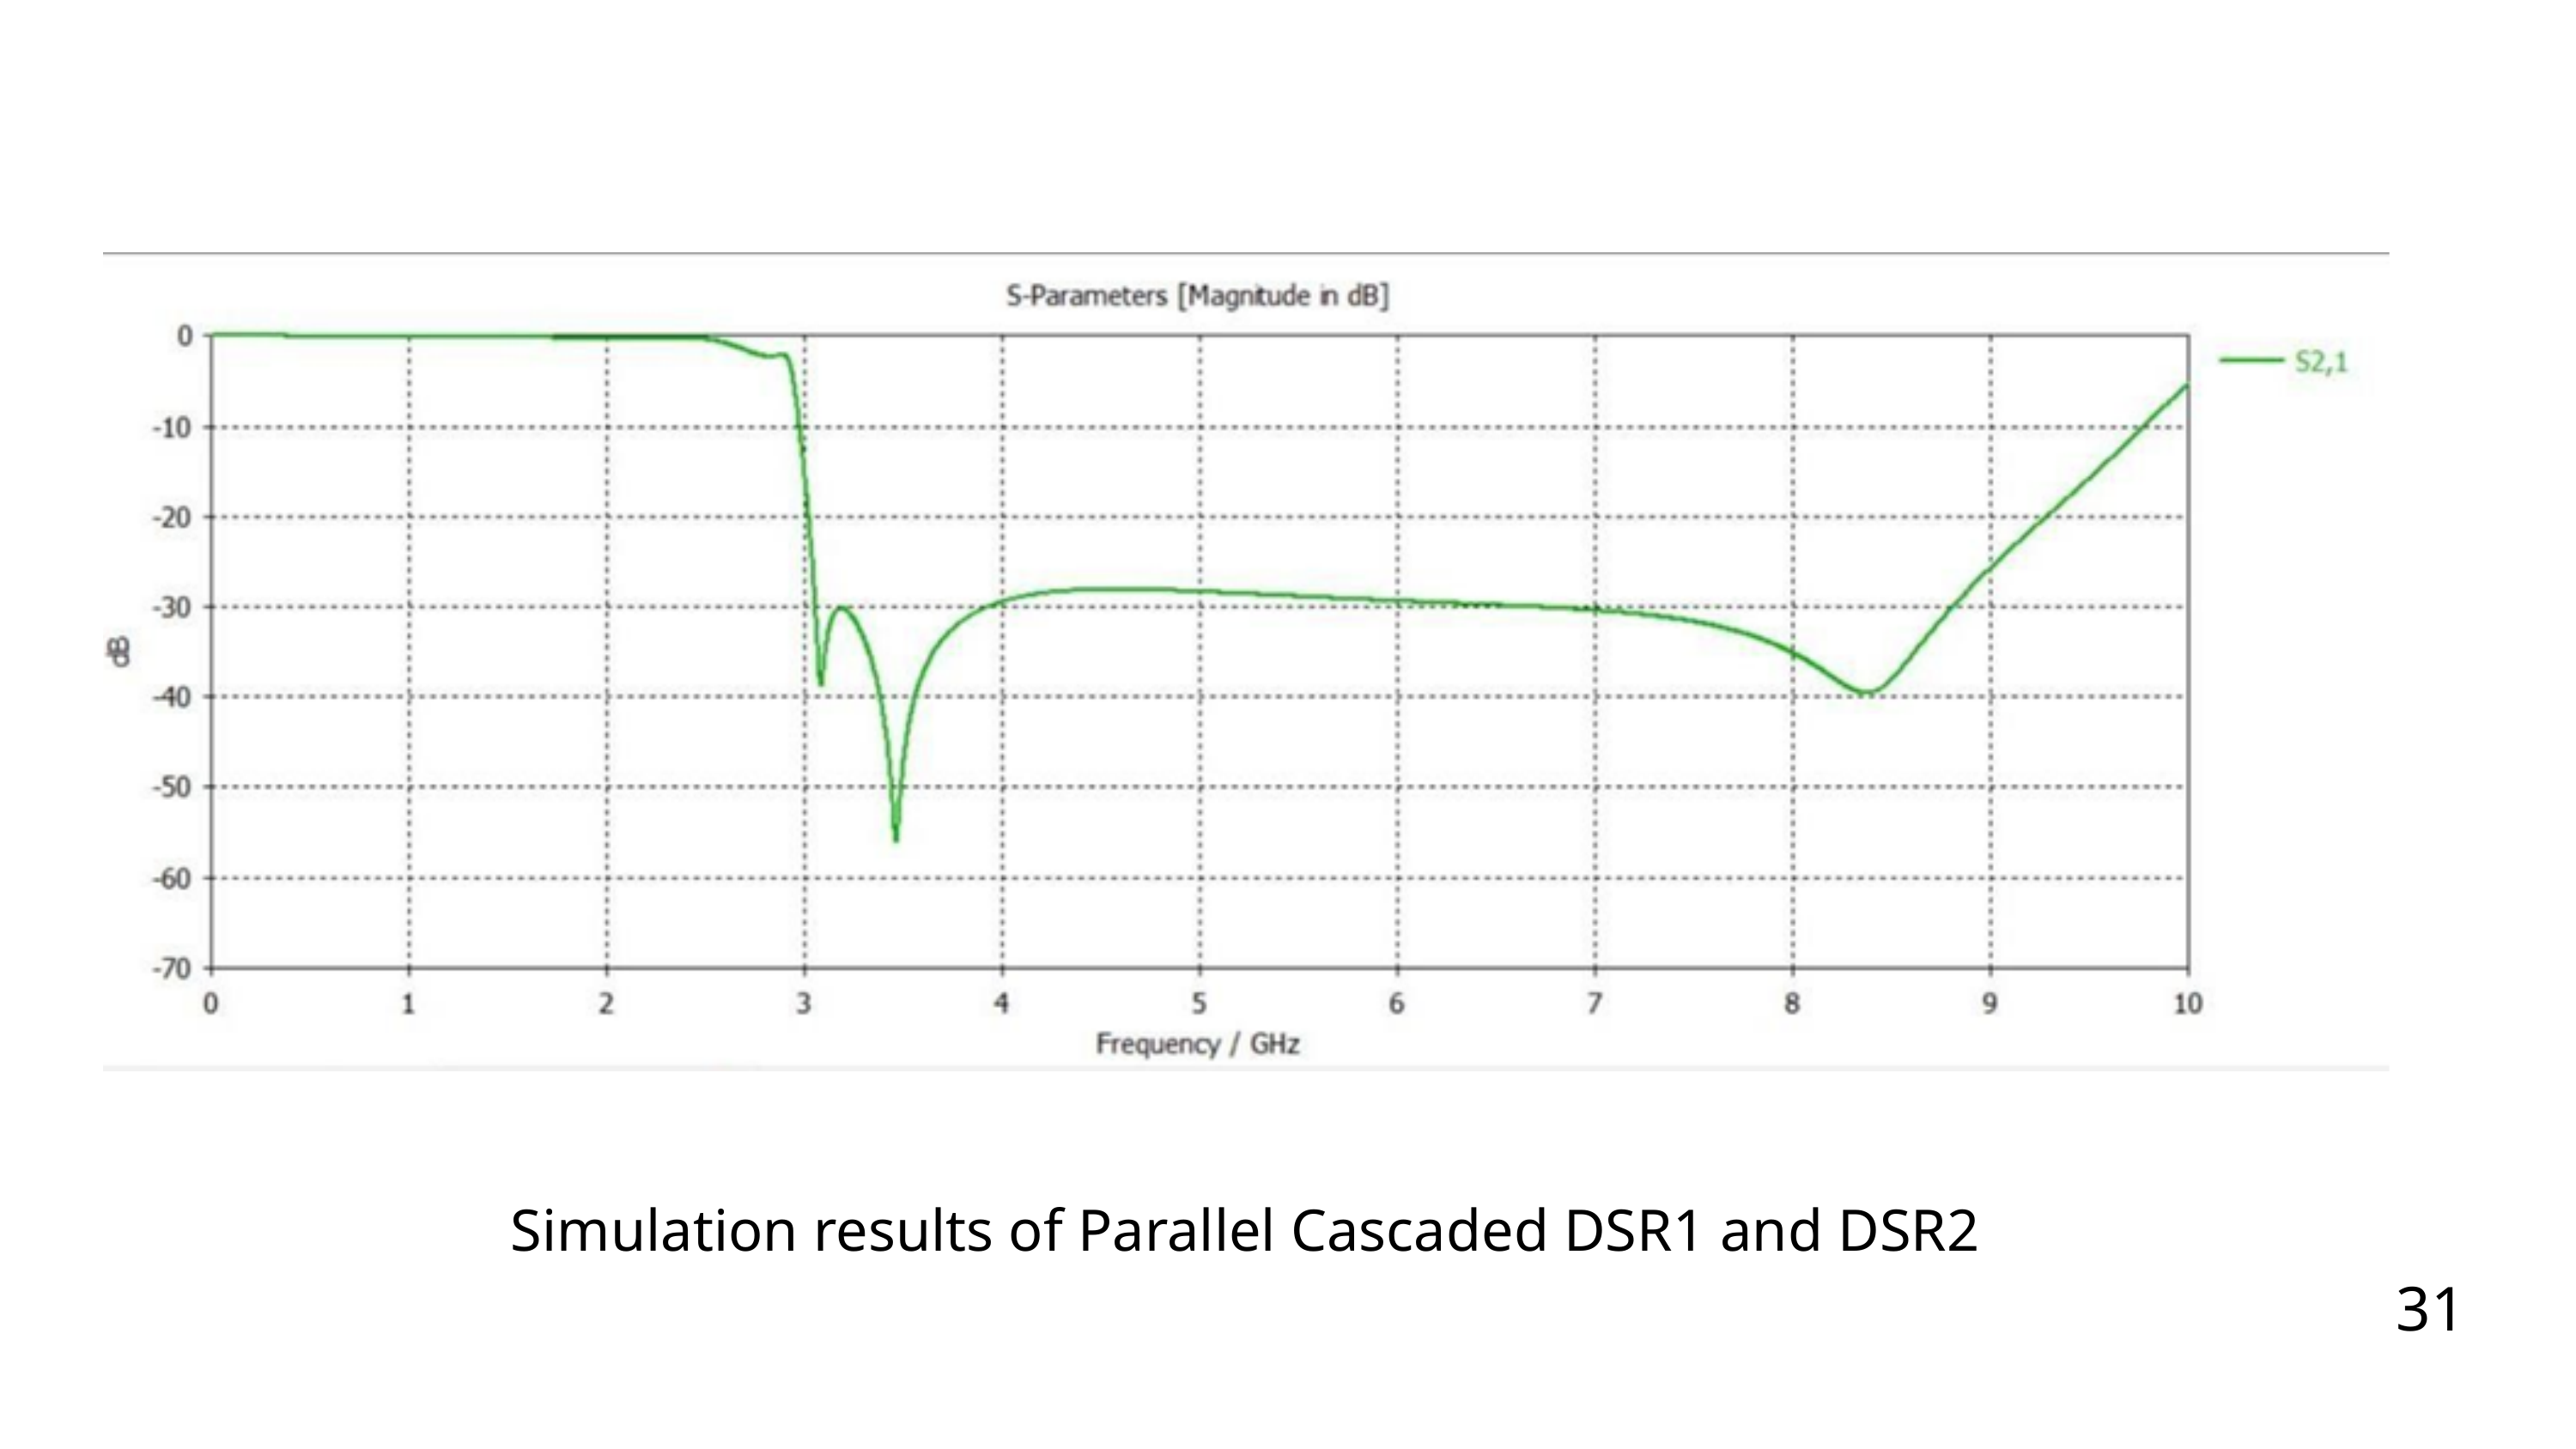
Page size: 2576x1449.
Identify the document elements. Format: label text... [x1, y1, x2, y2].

text_box Simulation results of Parallel Cascaded DSR1 and DSR2 [144, 1182, 2348, 1423]
text_box 31 [2358, 1258, 2504, 1343]
text_box [103, 252, 2390, 1071]
